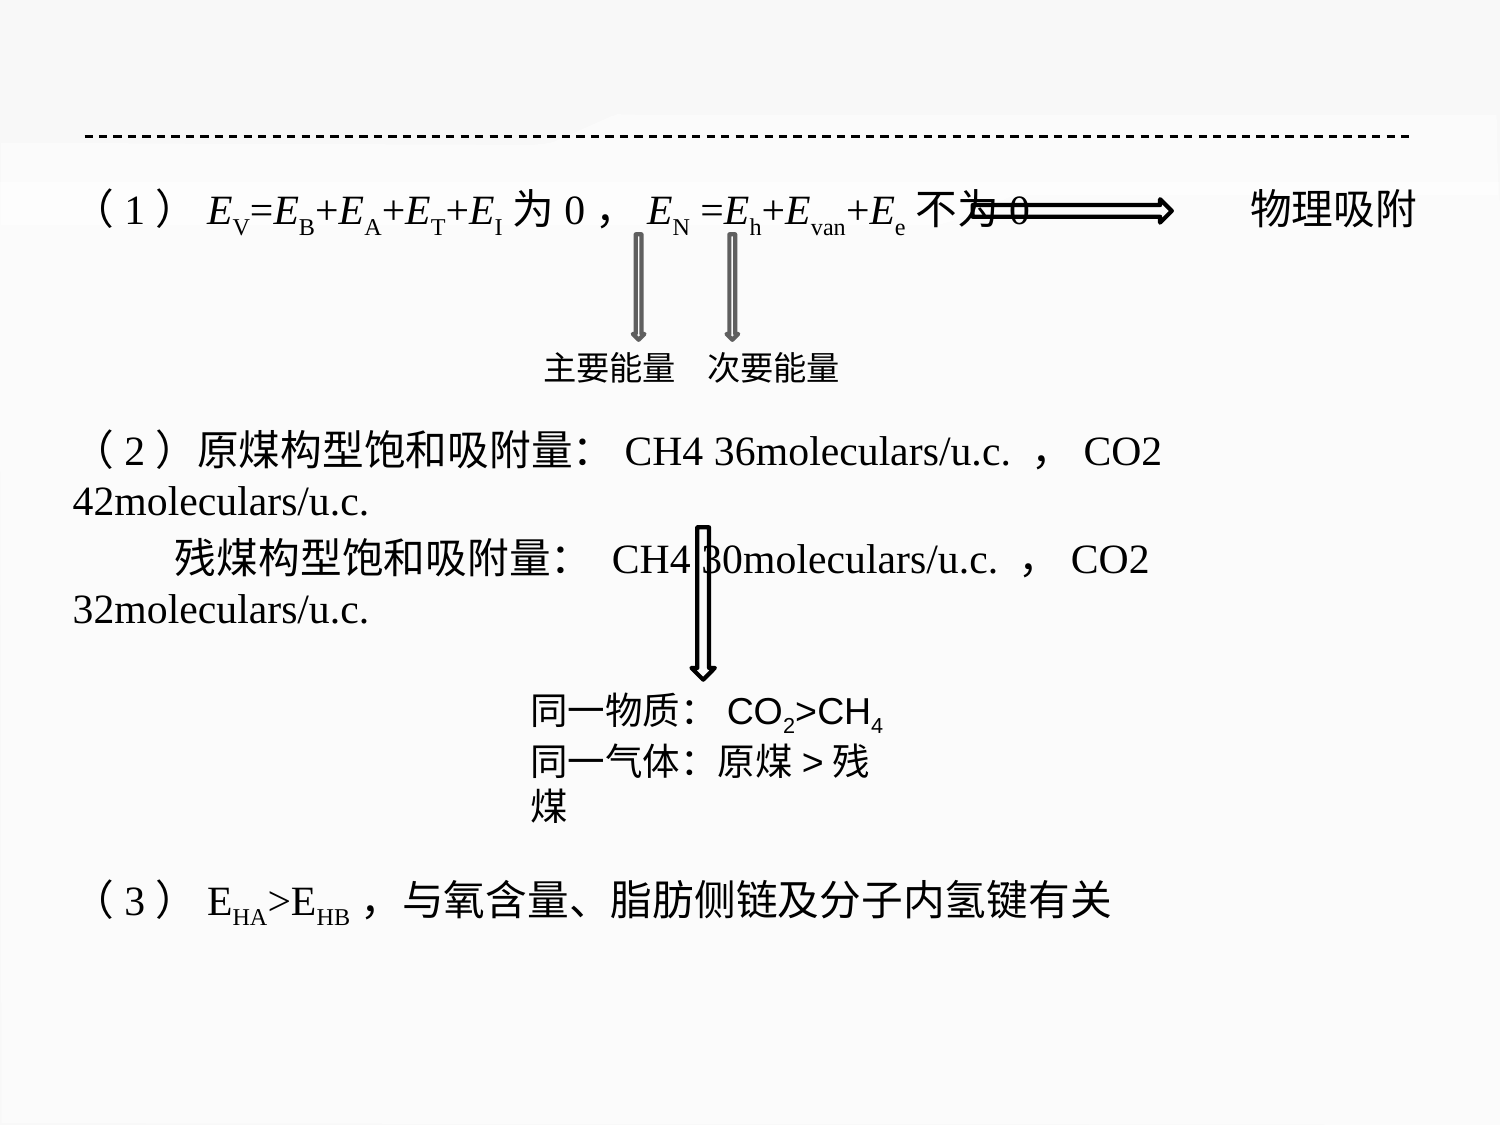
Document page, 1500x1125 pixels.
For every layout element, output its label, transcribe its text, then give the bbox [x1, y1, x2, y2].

text_box 次要能量 [692, 339, 856, 395]
text_box [724, 232, 741, 339]
text_box 同一物质：CO2>CH4 同一气体：原煤>残煤 [515, 679, 908, 836]
text_box [970, 197, 1174, 225]
text_box [630, 232, 647, 339]
list （1）EV=EB+EA+ET+EI为0，EN =Eh+Evan+Ee不为0 物理吸附 （2）原煤构型饱和吸附量：CH4 36moleculars/u.c. ，CO2 42moleculars/u.c. 残煤构型饱和吸附量： CH4 30moleculars/u.c. ，CO2 32moleculars/u.c. （3）EHA>EHB，与氧含量、脂肪侧链及分子内氢键有关 [57, 175, 1442, 1043]
text_box 主要能量 [528, 339, 692, 395]
text_box [689, 525, 717, 679]
